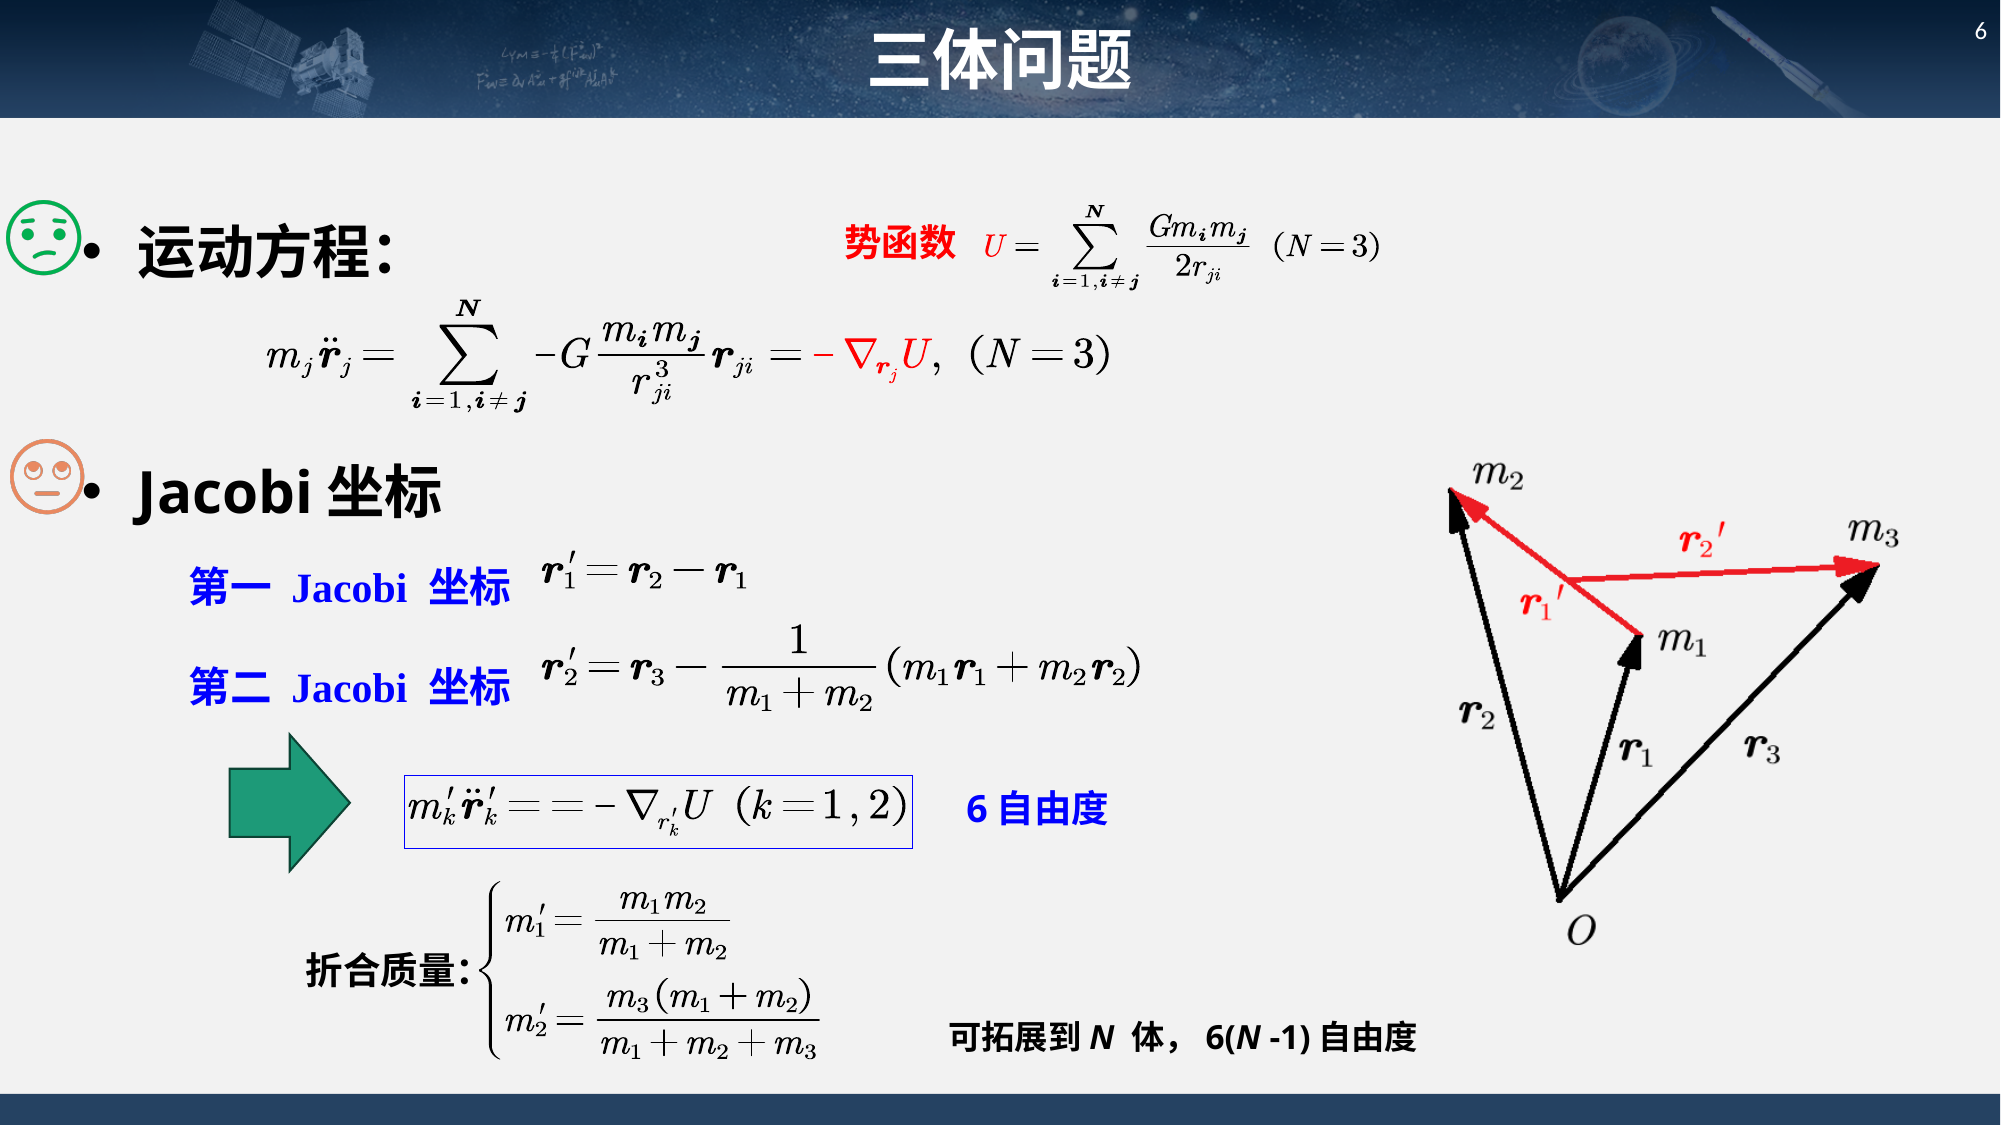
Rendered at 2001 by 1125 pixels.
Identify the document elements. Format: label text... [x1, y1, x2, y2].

picture [0, 190, 91, 285]
picture [0, 0, 2001, 118]
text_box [262, 290, 1117, 423]
text_box 三体问题 [0, 0, 2000, 117]
text_box 6自由度 [929, 778, 1146, 838]
picture [0, 429, 94, 524]
text_box 势函数 [792, 211, 982, 271]
text_box 第一 Jacobi 坐标 第二 Jacobi 坐标 [95, 503, 605, 719]
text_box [982, 198, 1385, 299]
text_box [475, 871, 831, 1074]
text_box 可拓展到N 体，6(N -1)自由度 [925, 1008, 1441, 1064]
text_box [537, 540, 1148, 726]
text_box [228, 731, 352, 874]
text_box 折合质量： [272, 939, 475, 1000]
picture [1440, 458, 1905, 953]
text_box 运动方程： Jacobi坐标 [66, 172, 1933, 533]
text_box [404, 775, 913, 849]
